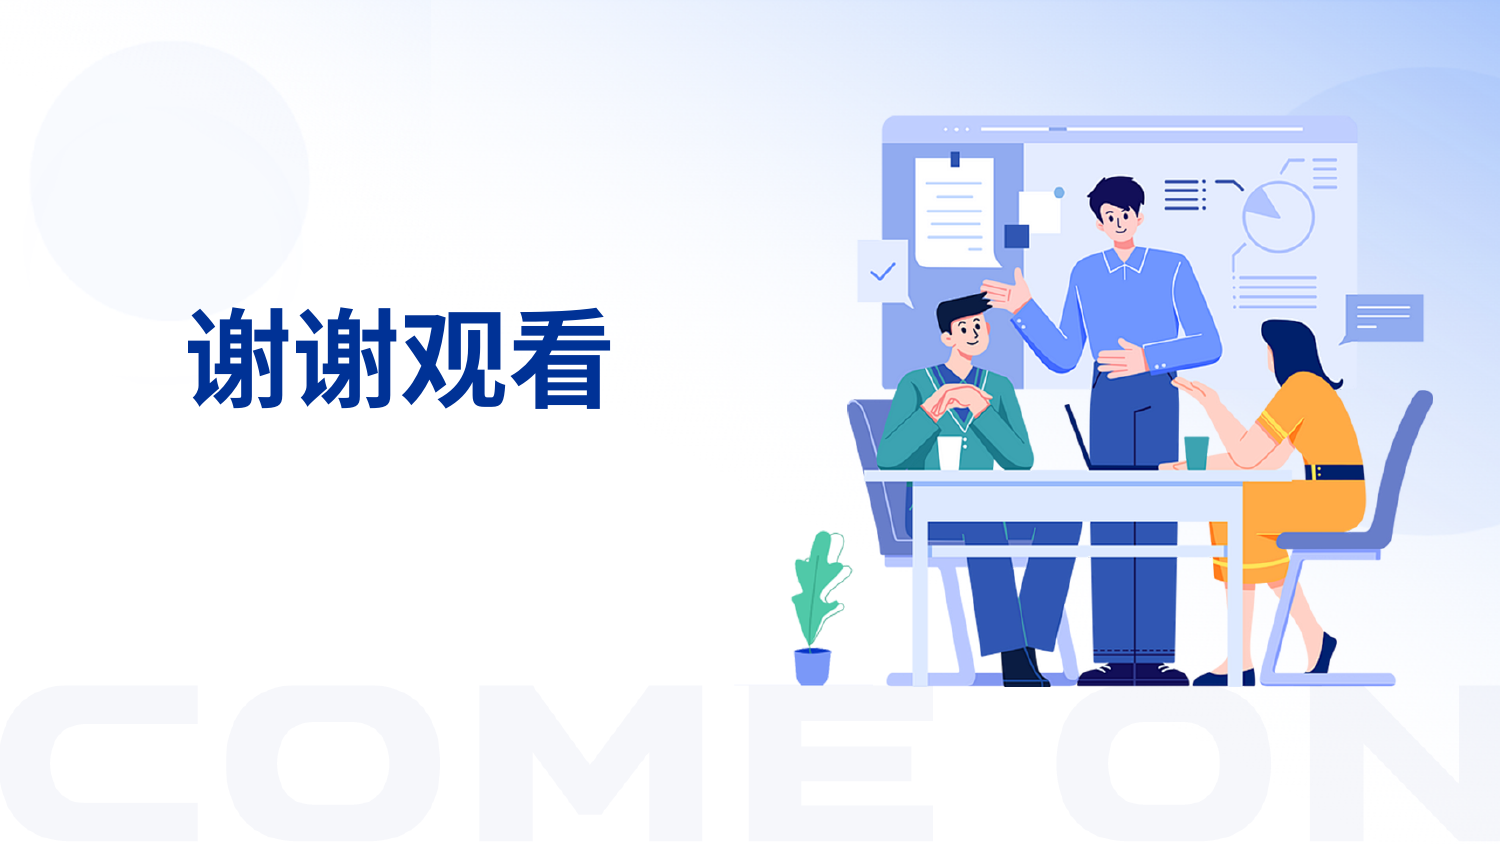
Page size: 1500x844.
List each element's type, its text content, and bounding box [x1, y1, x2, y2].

picture [0, 0, 1500, 844]
text_box 谢谢观看 [139, 260, 662, 438]
